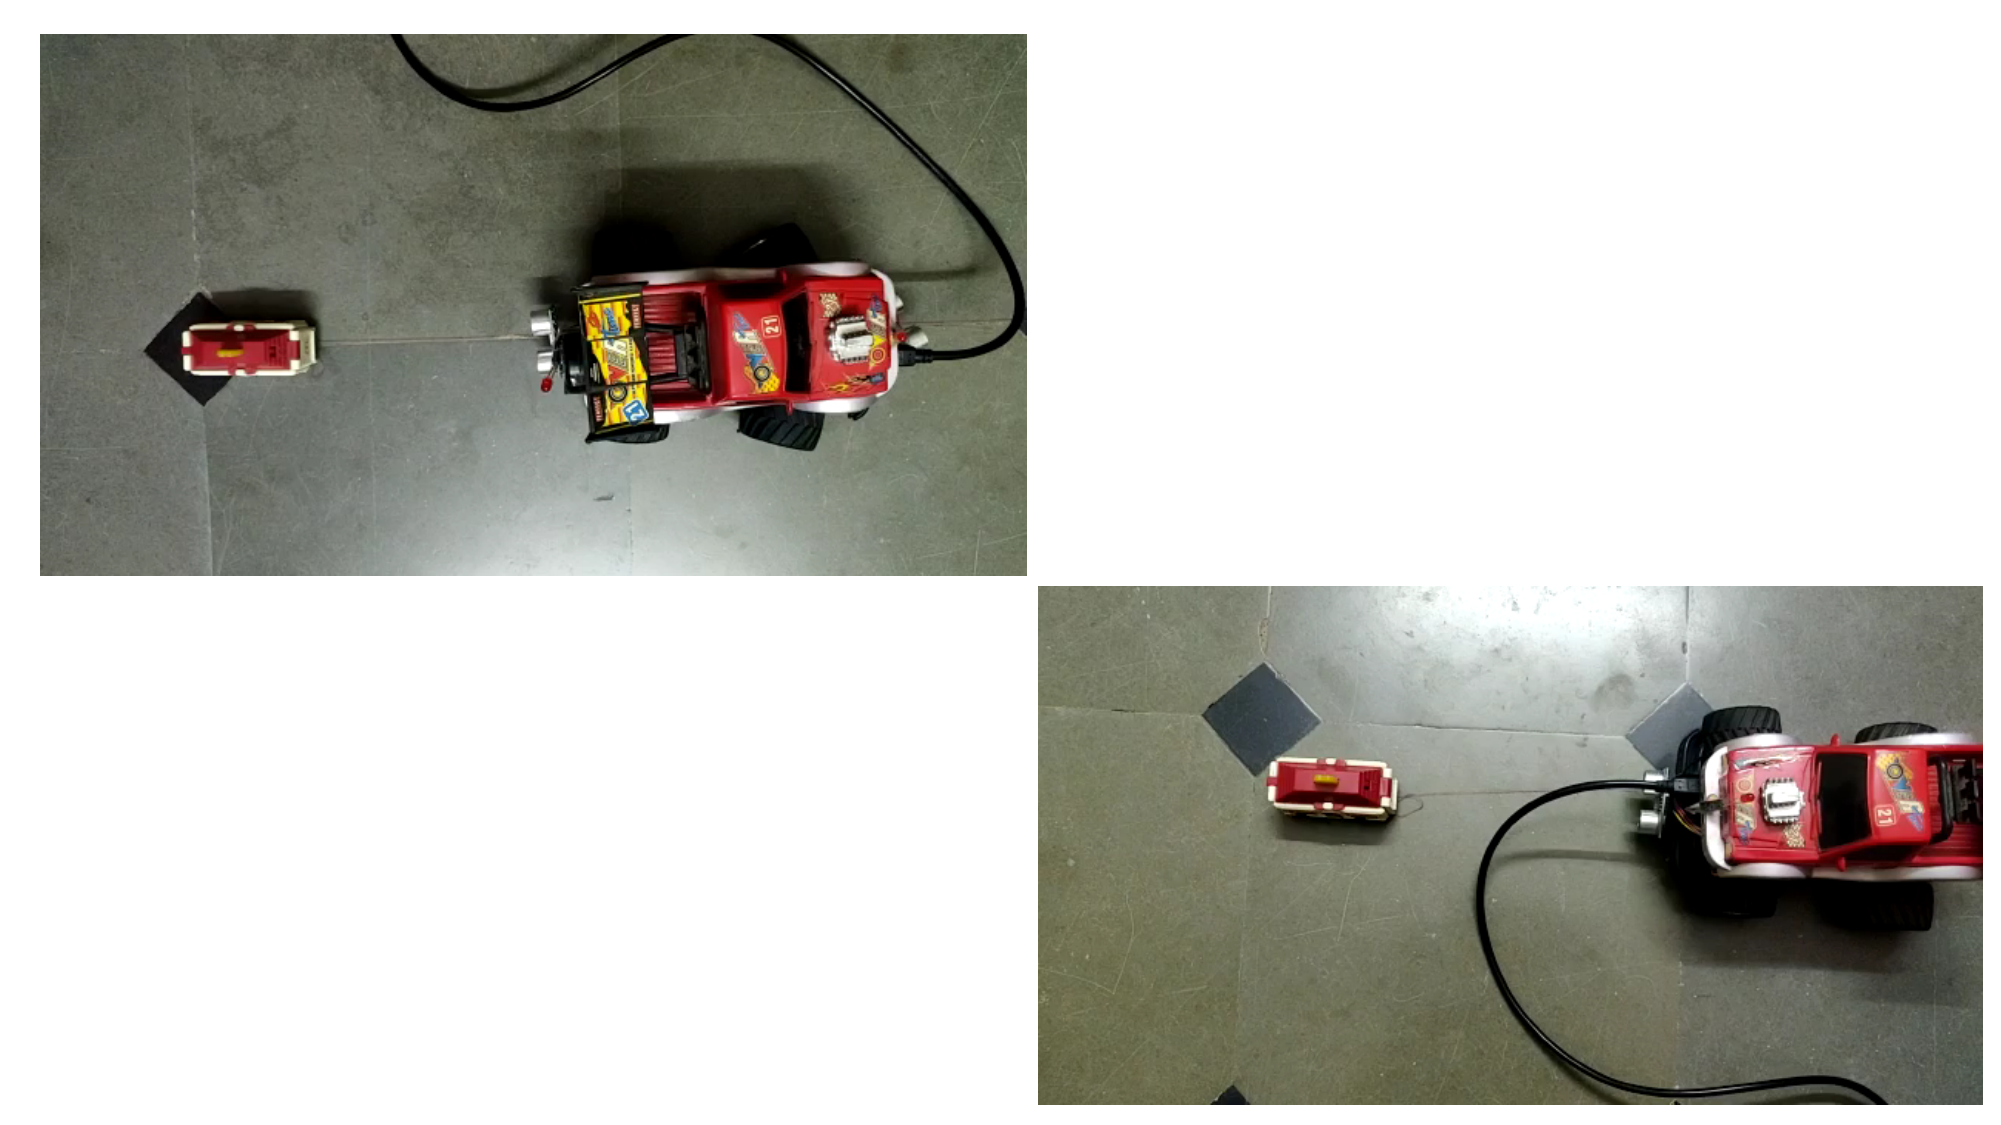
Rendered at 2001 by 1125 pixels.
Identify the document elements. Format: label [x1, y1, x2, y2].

text_box [39, 33, 1028, 577]
text_box [1037, 585, 1984, 1106]
